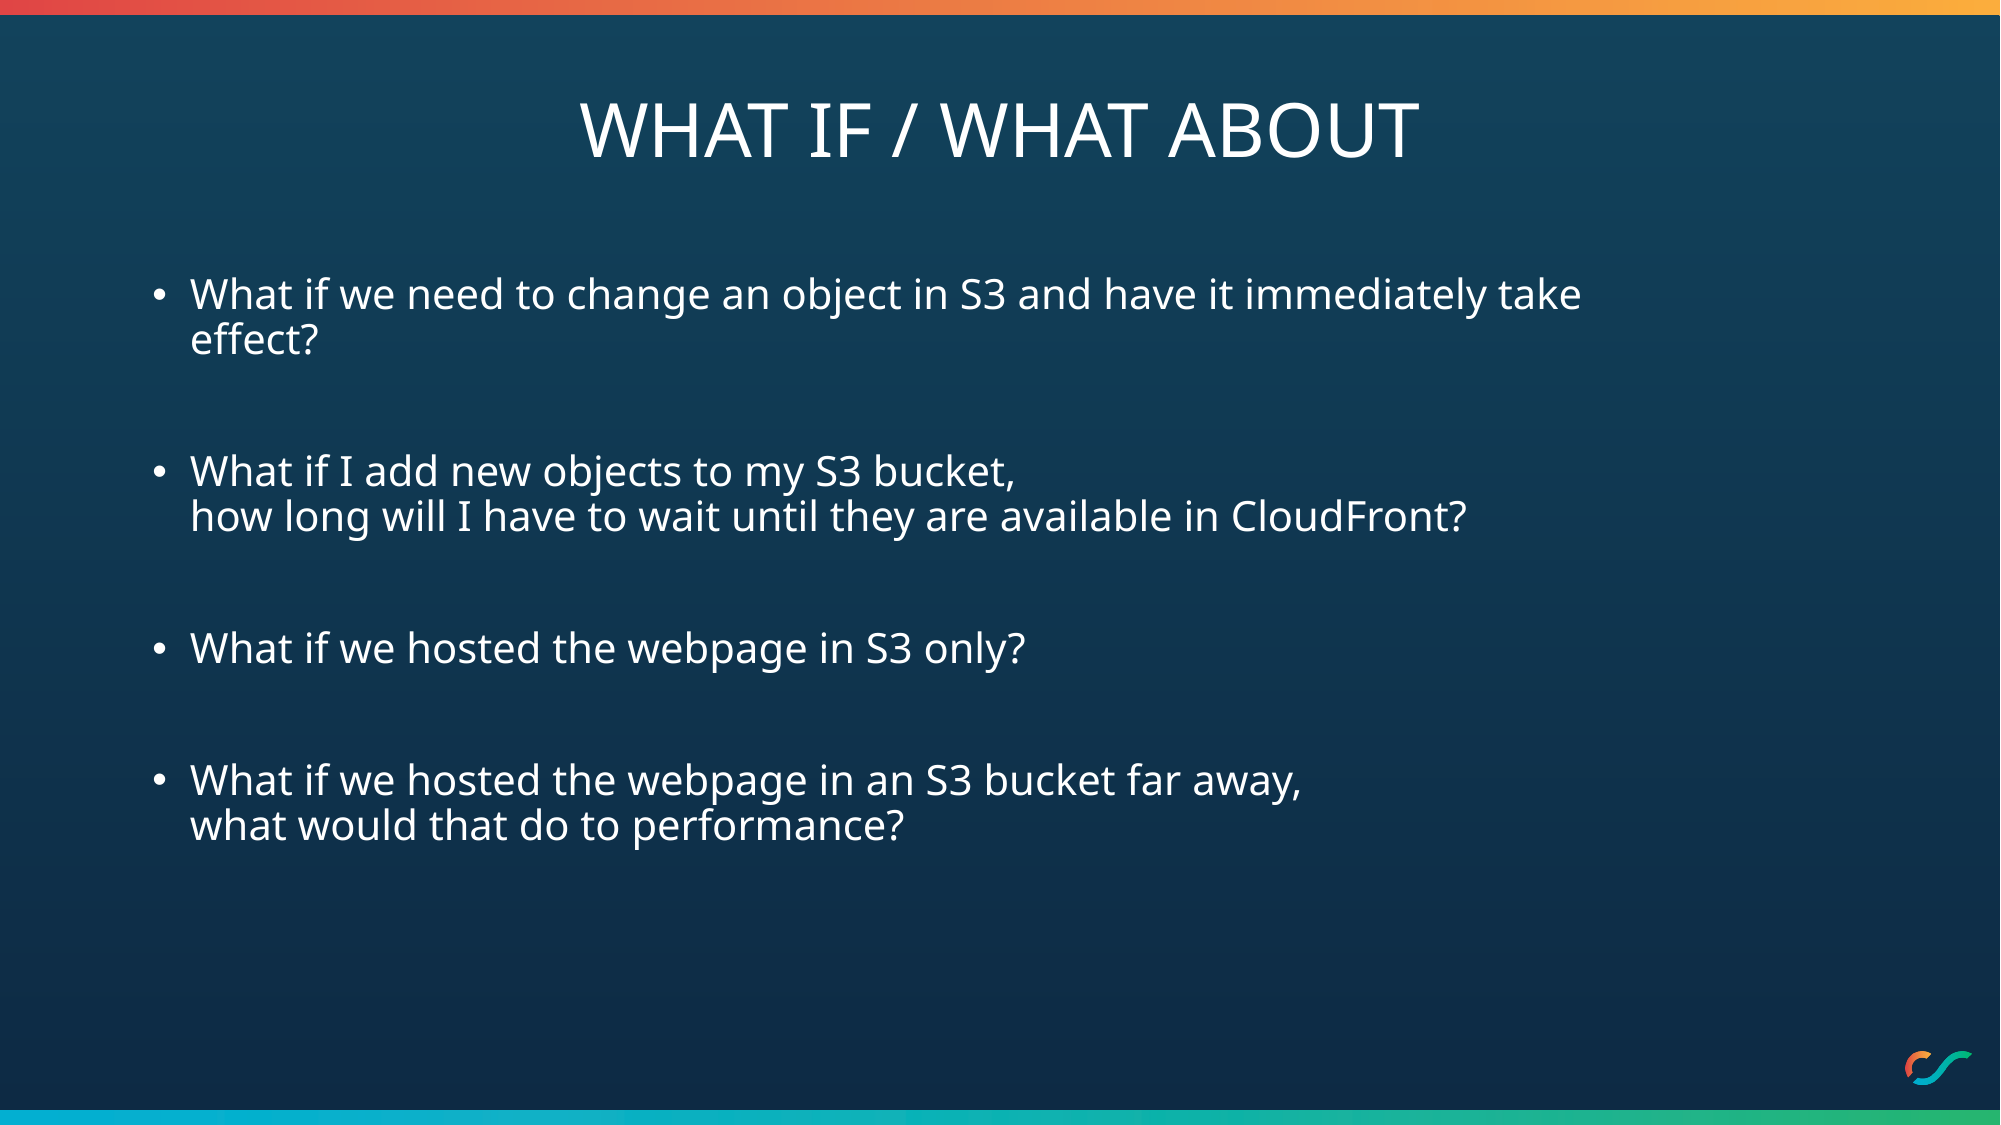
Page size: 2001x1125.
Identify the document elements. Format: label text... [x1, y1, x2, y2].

list What if we need to change an object in S3 and have it immediately take effect? What if I add new objects to my S3 bucket, how long will I have to wait until they are available in CloudFront? What if we hosted the webpage in S3 only? What if we hosted the webpage in an S3 bucket far away, what would that do to performance? [137, 266, 1732, 1020]
picture [0, 0, 2000, 16]
title What If / What About [137, 66, 1863, 201]
picture [1896, 1041, 1982, 1095]
picture [0, 1110, 2000, 1125]
